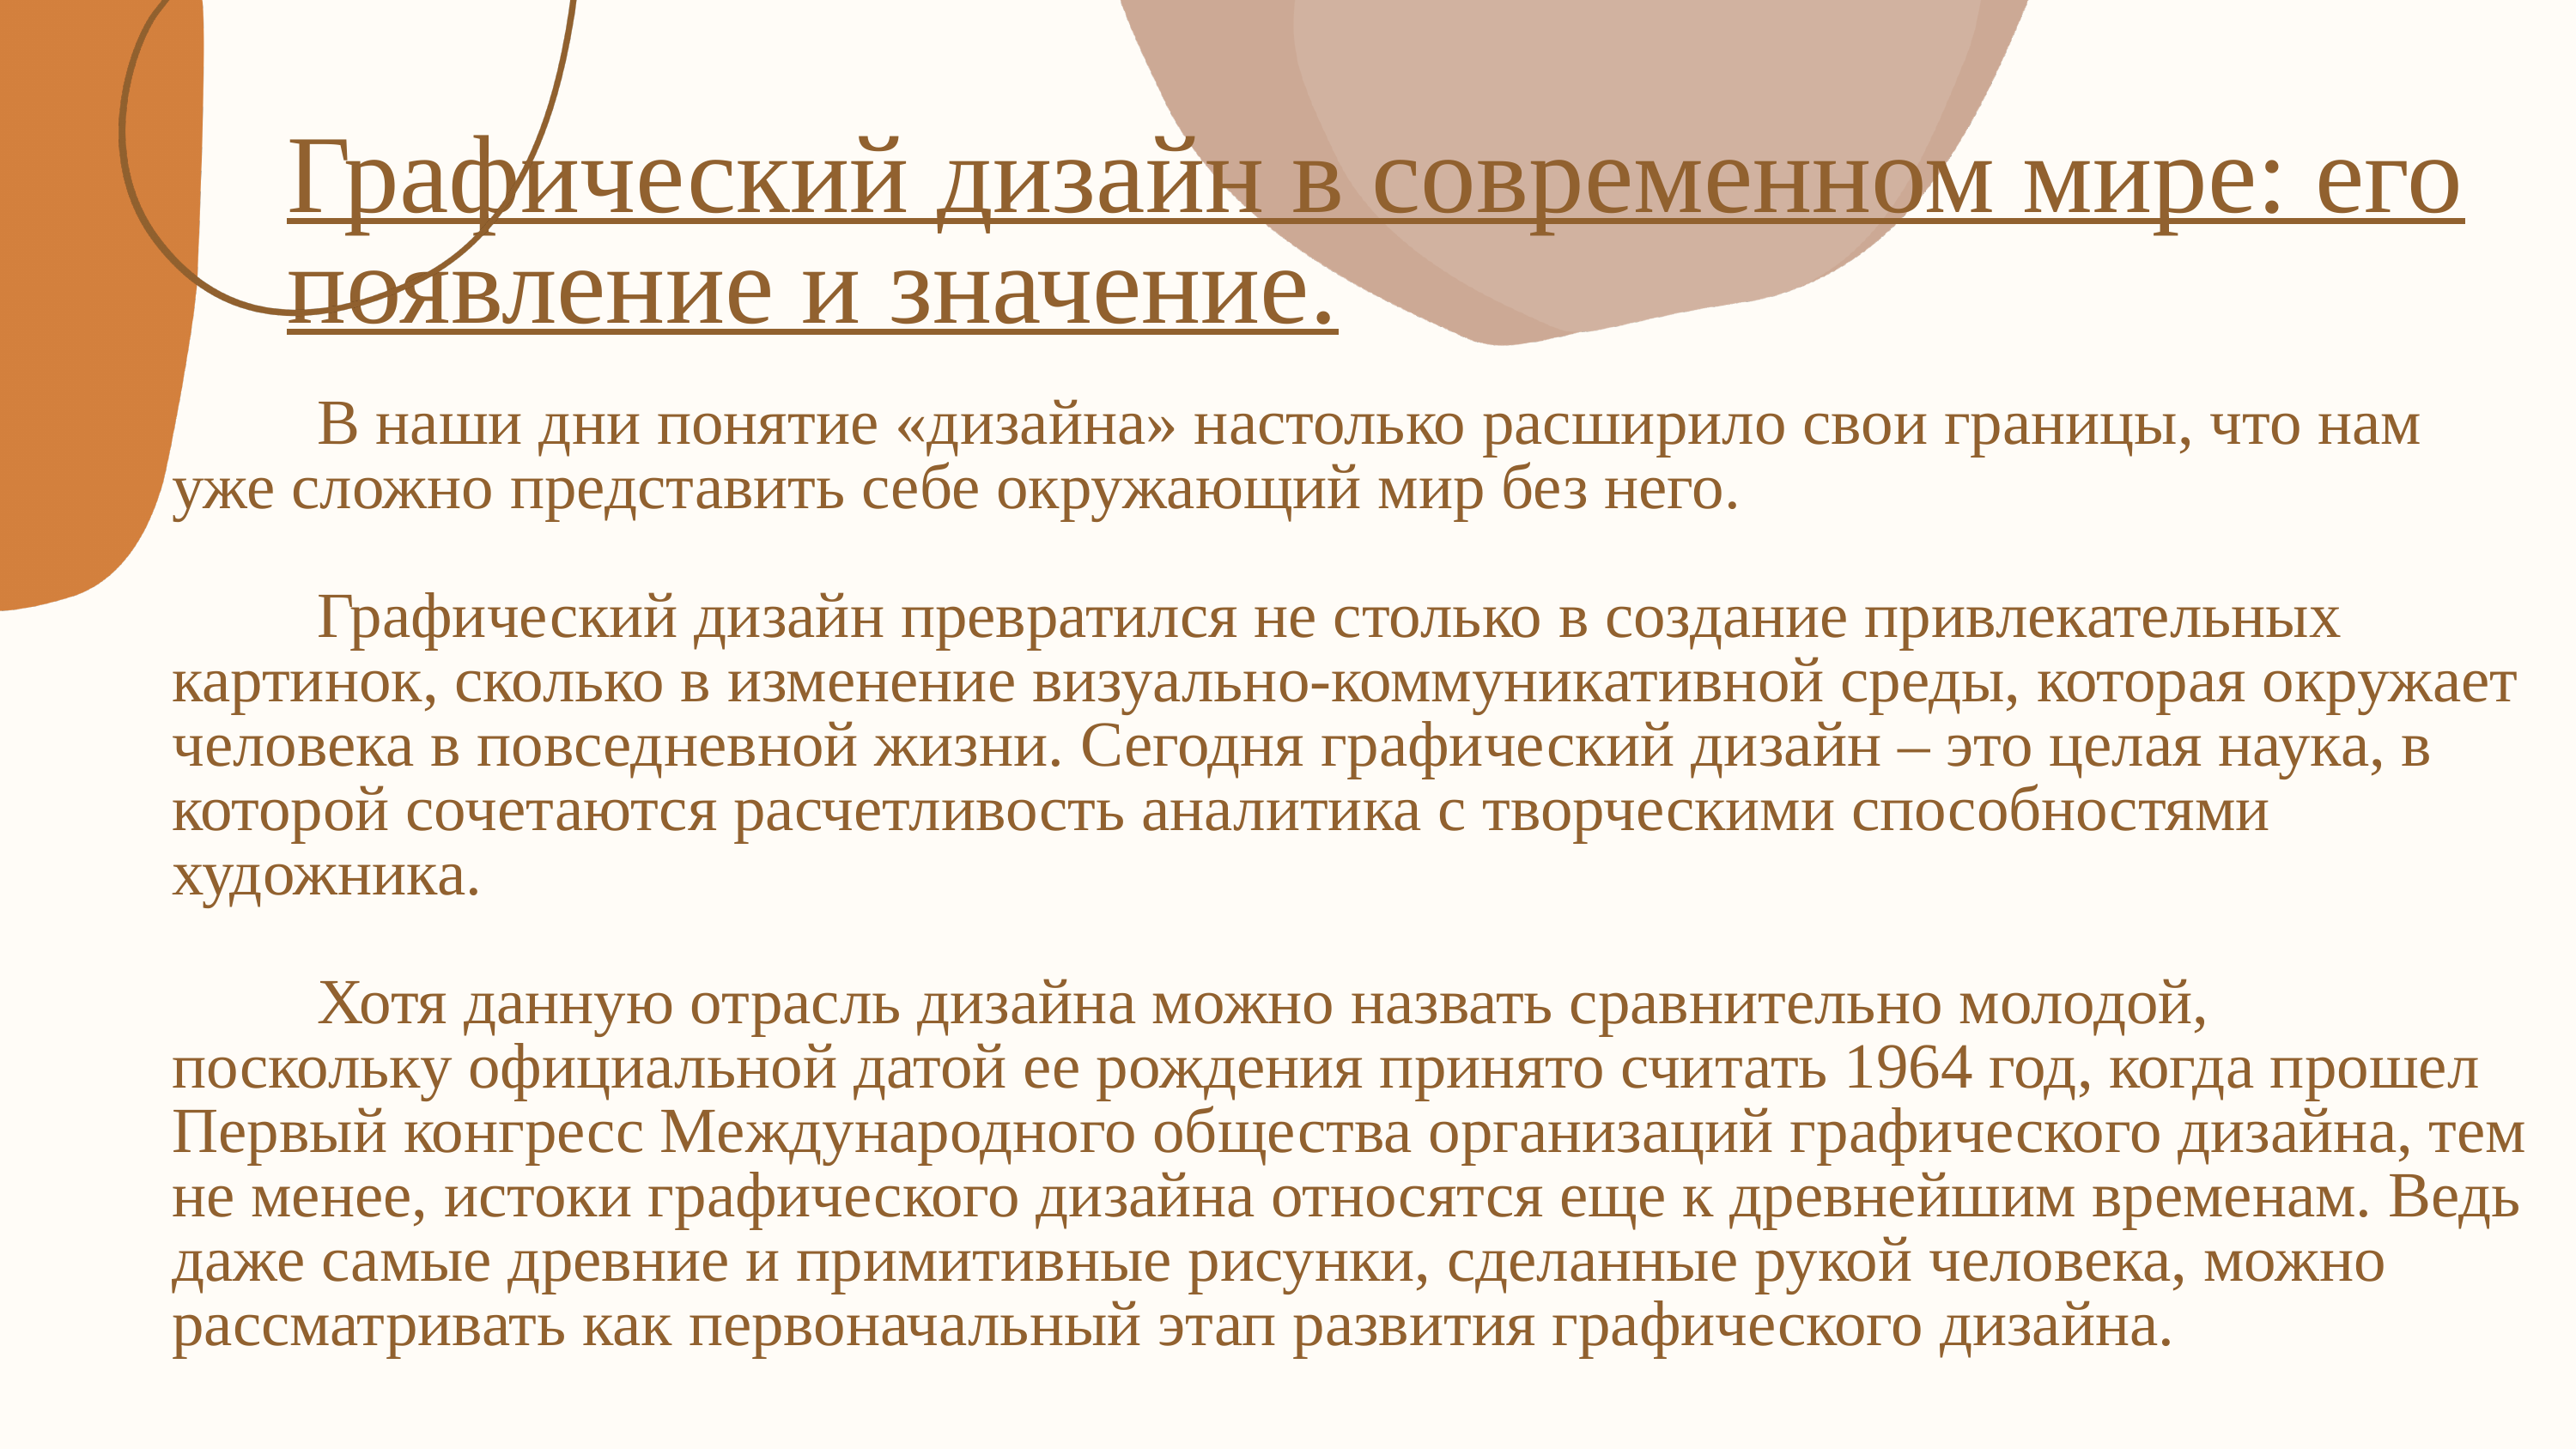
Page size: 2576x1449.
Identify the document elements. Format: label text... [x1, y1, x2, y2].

picture [912, 0, 2108, 392]
text_box Графический дизайн в современном мире: его появление и значение. [2111, 123, 2576, 346]
text_box Графический дизайн в современном мире: его появление и значение. [287, 123, 1080, 346]
picture [0, 0, 593, 617]
text_box В наши дни понятие «дизайна» настолько расширило свои границы, что нам уже сложно представить себе окружающий мир без него. Графический дизайн превратился не столько в создание привлекательных картинок, сколько в изменение визуально-коммуникативной среды, которая окружает человека в повседневной жизни. Сегодня графический дизайн – это целая наука, в которой сочетаются расчетливость аналитика с творческими способностями художника. Хотя данную отрасль дизайна можно назвать сравнительно молодой, поскольку официальной датой ее рождения принято считать 1964 год, когда прошел Первый конгресс Международного общества организаций графического дизайна, тем не менее, истоки графического дизайна относятся еще к древнейшим временам. Ведь даже самые древние и примитивные рисунки, сделанные рукой человека, можно рассматривать как первоначальный этап развития графического дизайна. [172, 392, 2542, 1359]
